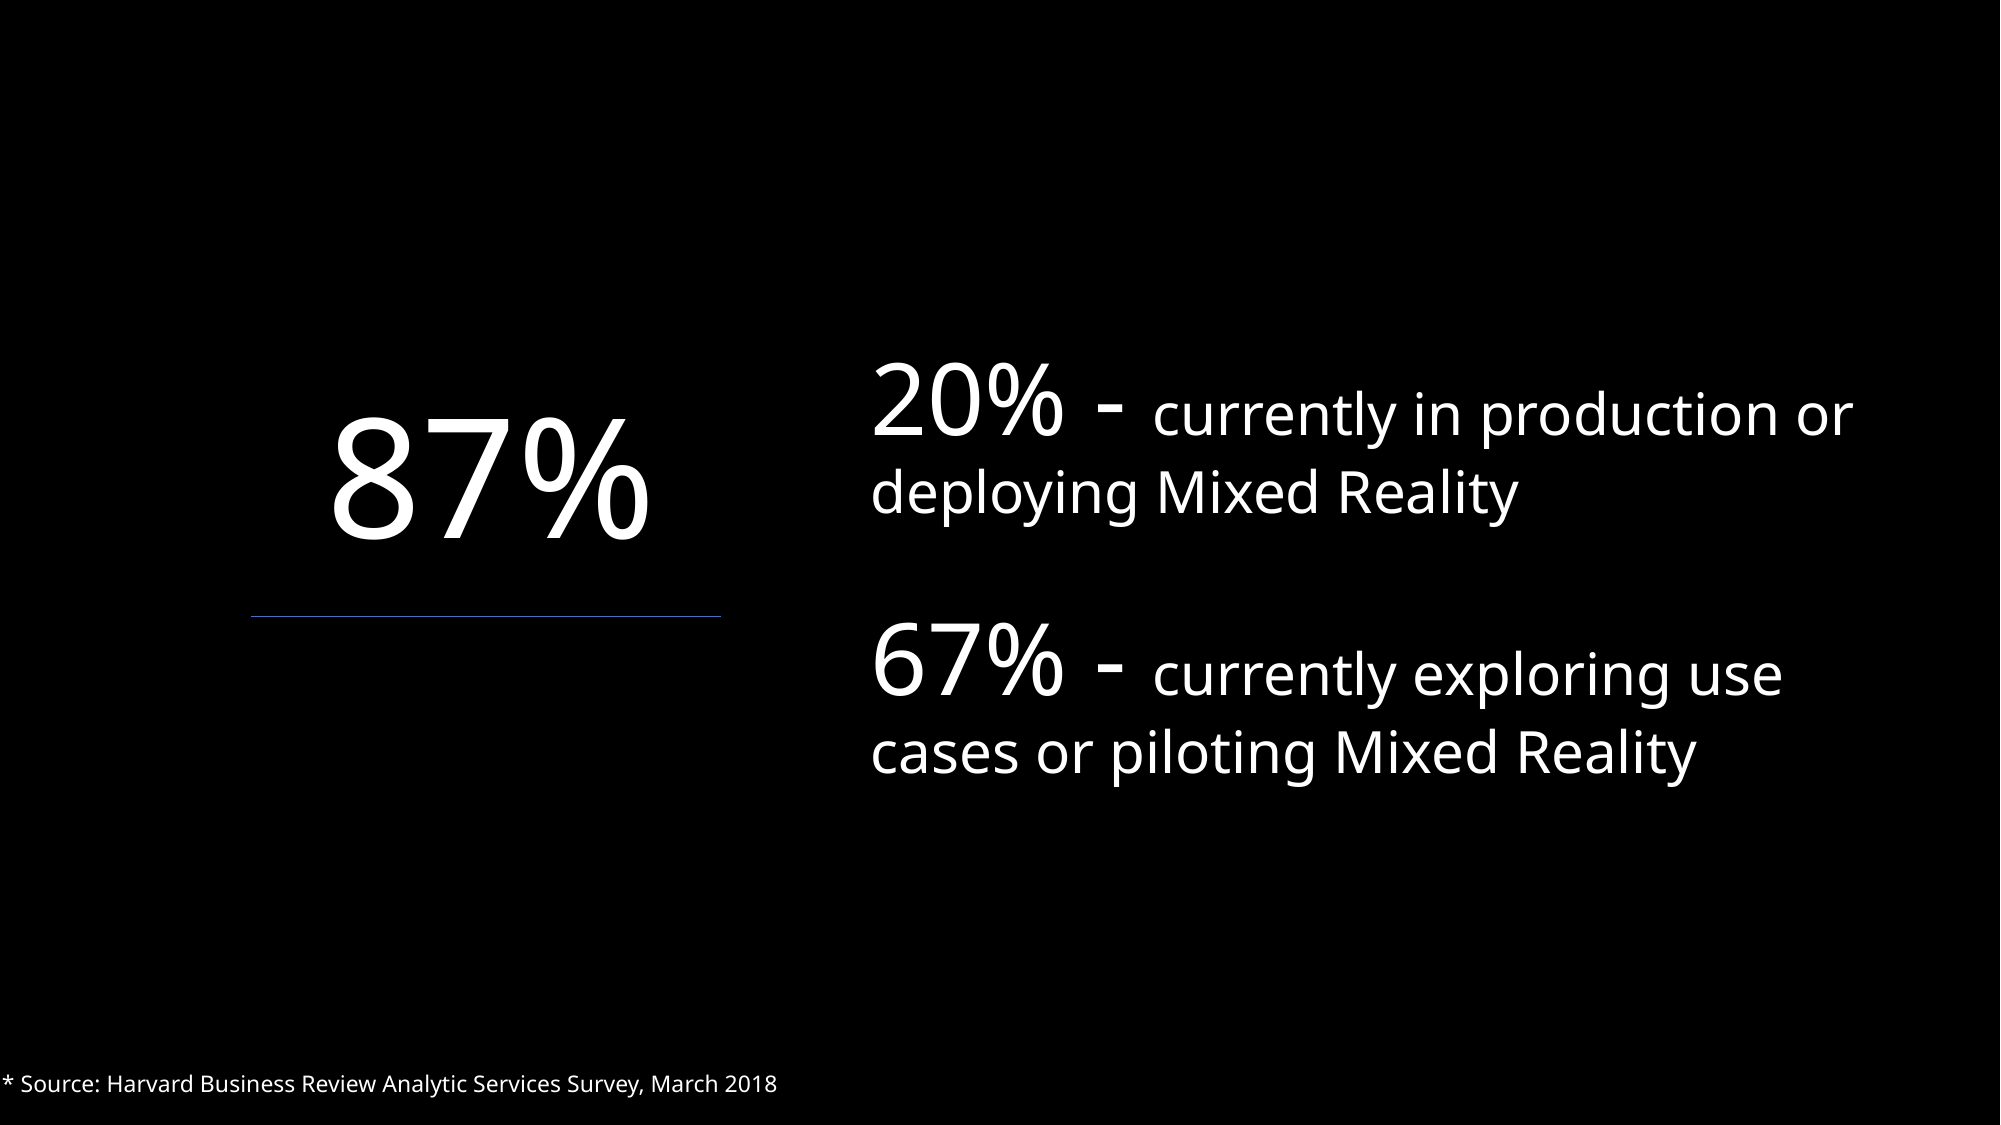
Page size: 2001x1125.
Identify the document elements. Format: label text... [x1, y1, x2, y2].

text_box * Source: Harvard Business Review Analytic Services Survey, March 2018 [0, 1062, 794, 1105]
text_box 20% - currently in production or deploying Mixed Reality 67% - currently exploring use cases or piloting Mixed Reality [855, 327, 1932, 793]
text_box 87% [251, 364, 732, 579]
